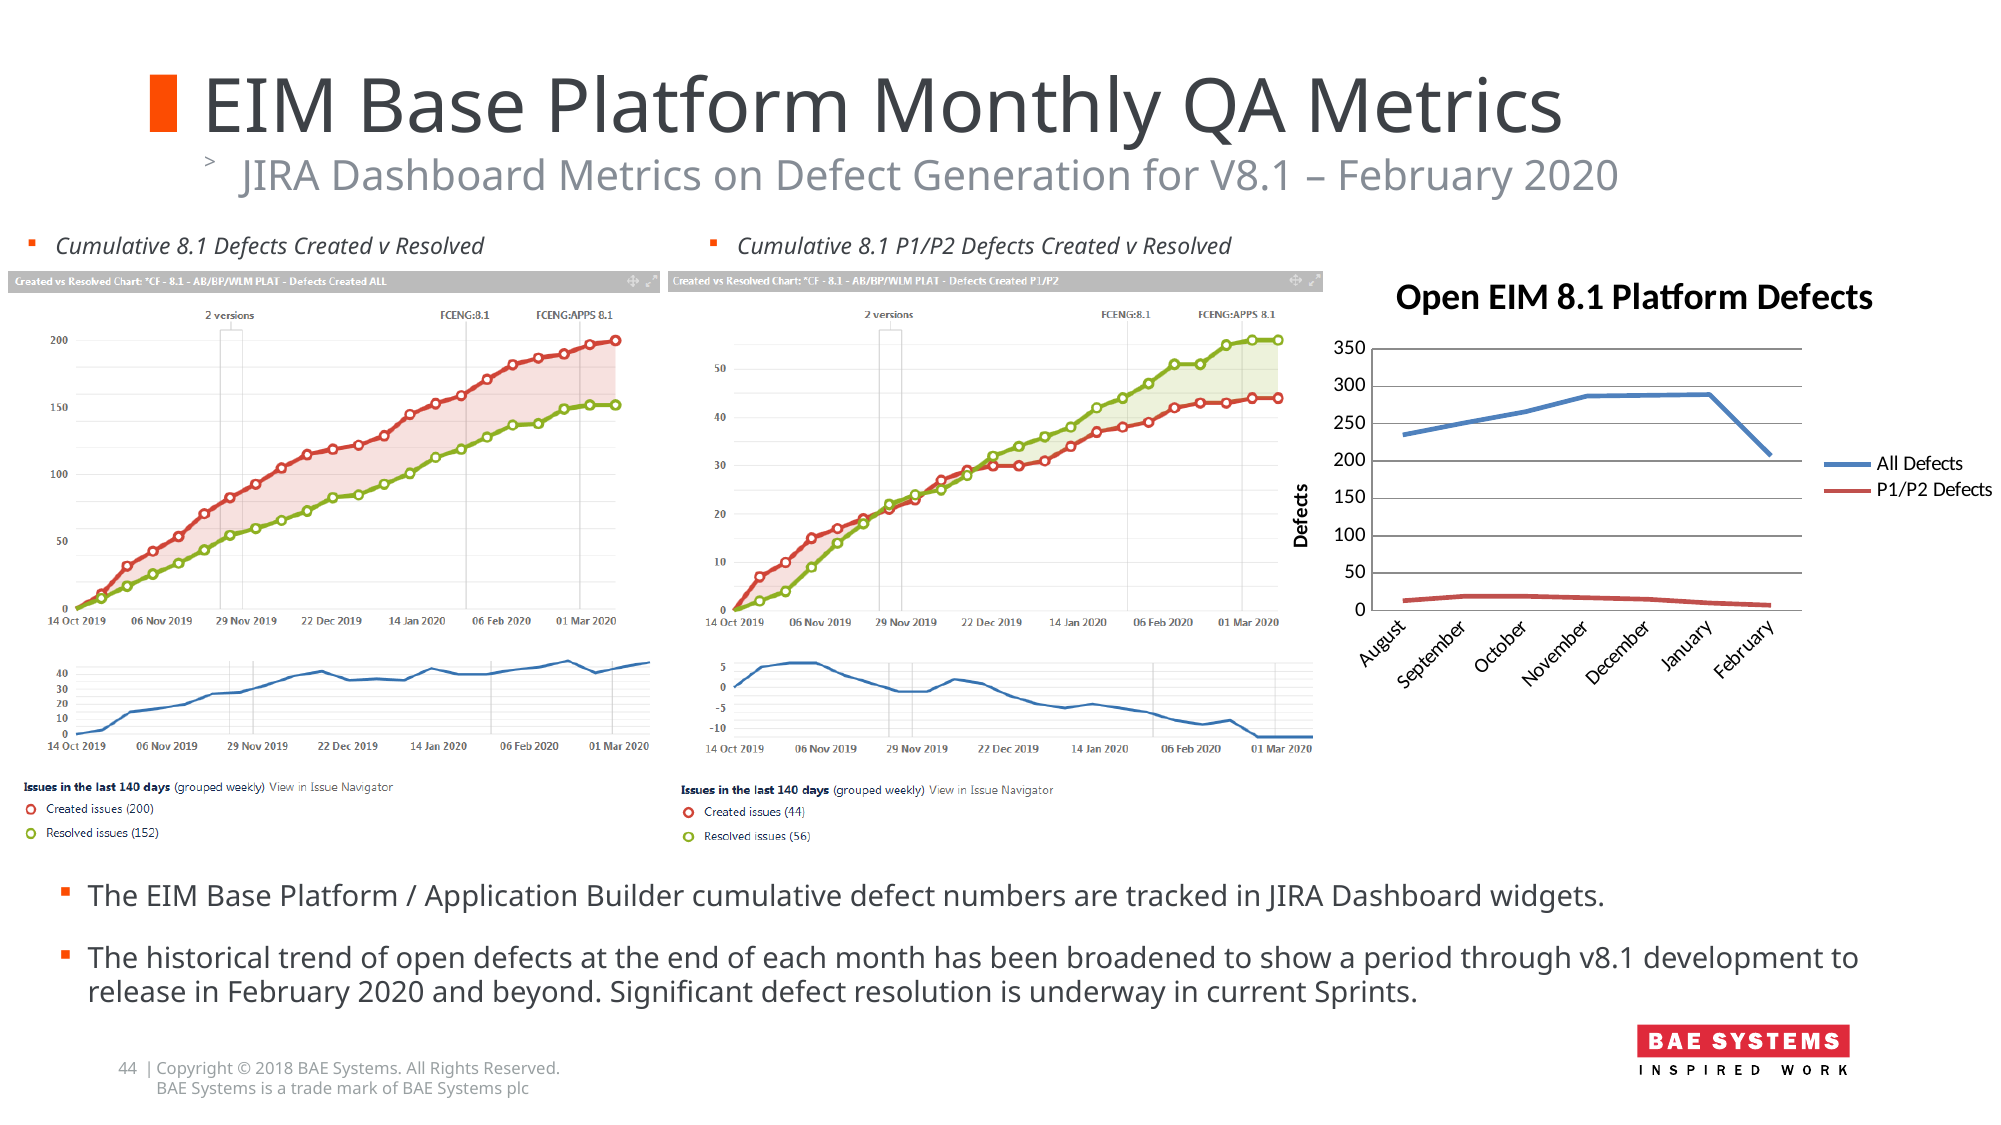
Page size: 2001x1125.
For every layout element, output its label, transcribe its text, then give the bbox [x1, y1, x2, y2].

text_box The EIM Base Platform / Application Builder cumulative defect numbers are tracked in JIRA Dashboard widgets. The historical trend of open defects at the end of each month has been broadened to show a period through v8.1 development to release in February 2020 and beyond. Significant defect resolution is underway in current Sprints. [59, 880, 1921, 1039]
picture [7, 271, 660, 846]
text_box Cumulative 8.1 P1/P2 Defects Created v Resolved [708, 233, 1325, 270]
list JIRA Dashboard Metrics on Defect Generation for V8.1 – February 2020 [204, 156, 1970, 200]
picture [668, 270, 1323, 846]
text_box Cumulative 8.1 Defects Created v Resolved [26, 233, 584, 271]
title EIM Base Platform Monthly QA Metrics [202, 70, 1851, 149]
chart [1258, 252, 2000, 703]
